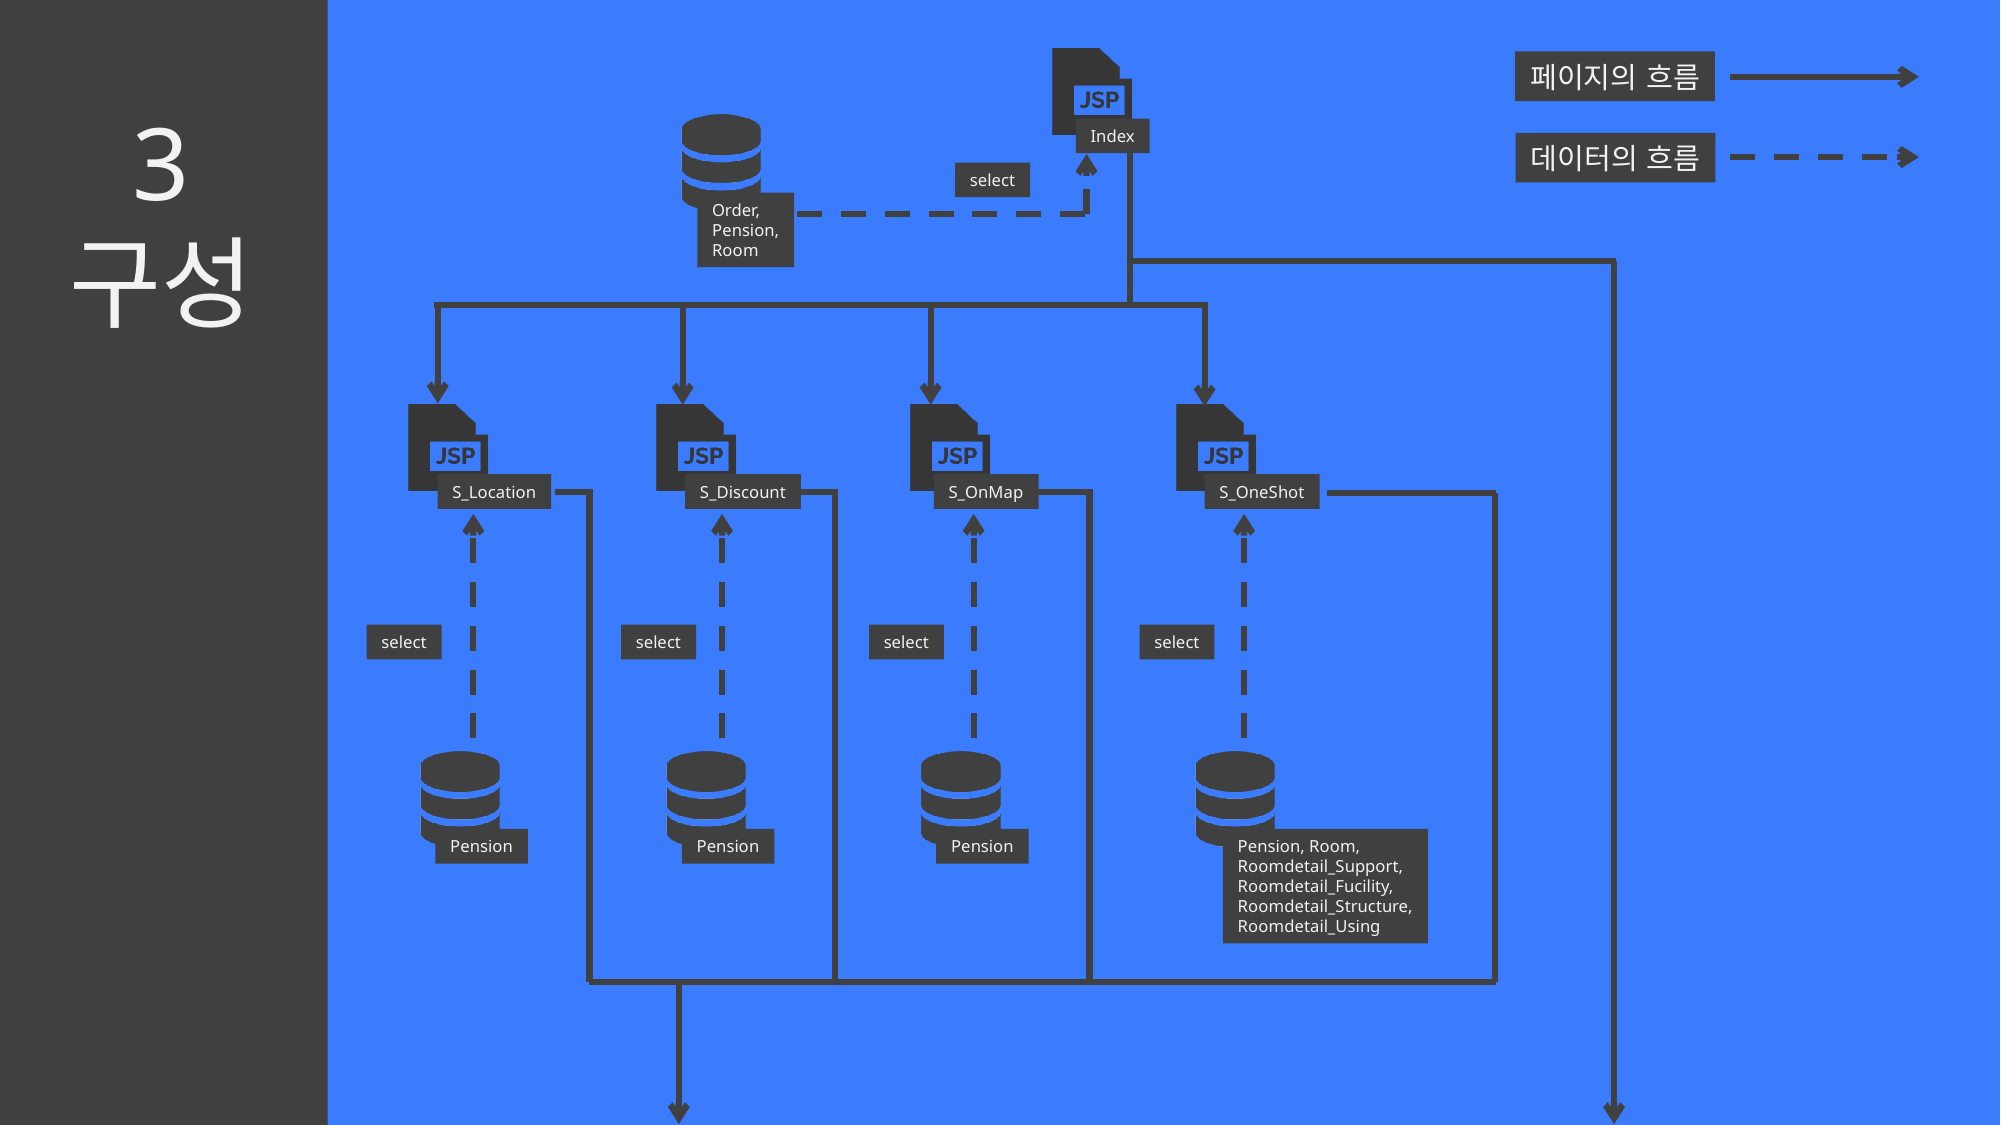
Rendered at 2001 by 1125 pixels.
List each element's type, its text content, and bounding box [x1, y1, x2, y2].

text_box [652, 404, 811, 510]
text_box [1187, 751, 1445, 946]
text_box select [955, 162, 1031, 198]
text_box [658, 751, 780, 865]
text_box 페이지의 흐름 [1515, 51, 1715, 102]
text_box 데이터의 흐름 [1515, 132, 1716, 183]
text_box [411, 751, 533, 865]
text_box [0, 0, 329, 1125]
text_box select [621, 624, 697, 660]
text_box select [366, 624, 442, 660]
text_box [912, 751, 1034, 865]
text_box select [1139, 624, 1215, 660]
text_box select [869, 624, 944, 660]
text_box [906, 404, 1043, 510]
text_box 3 구성 [54, 93, 269, 348]
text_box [673, 114, 800, 269]
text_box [404, 404, 561, 510]
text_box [1171, 404, 1329, 510]
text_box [1048, 48, 1153, 154]
